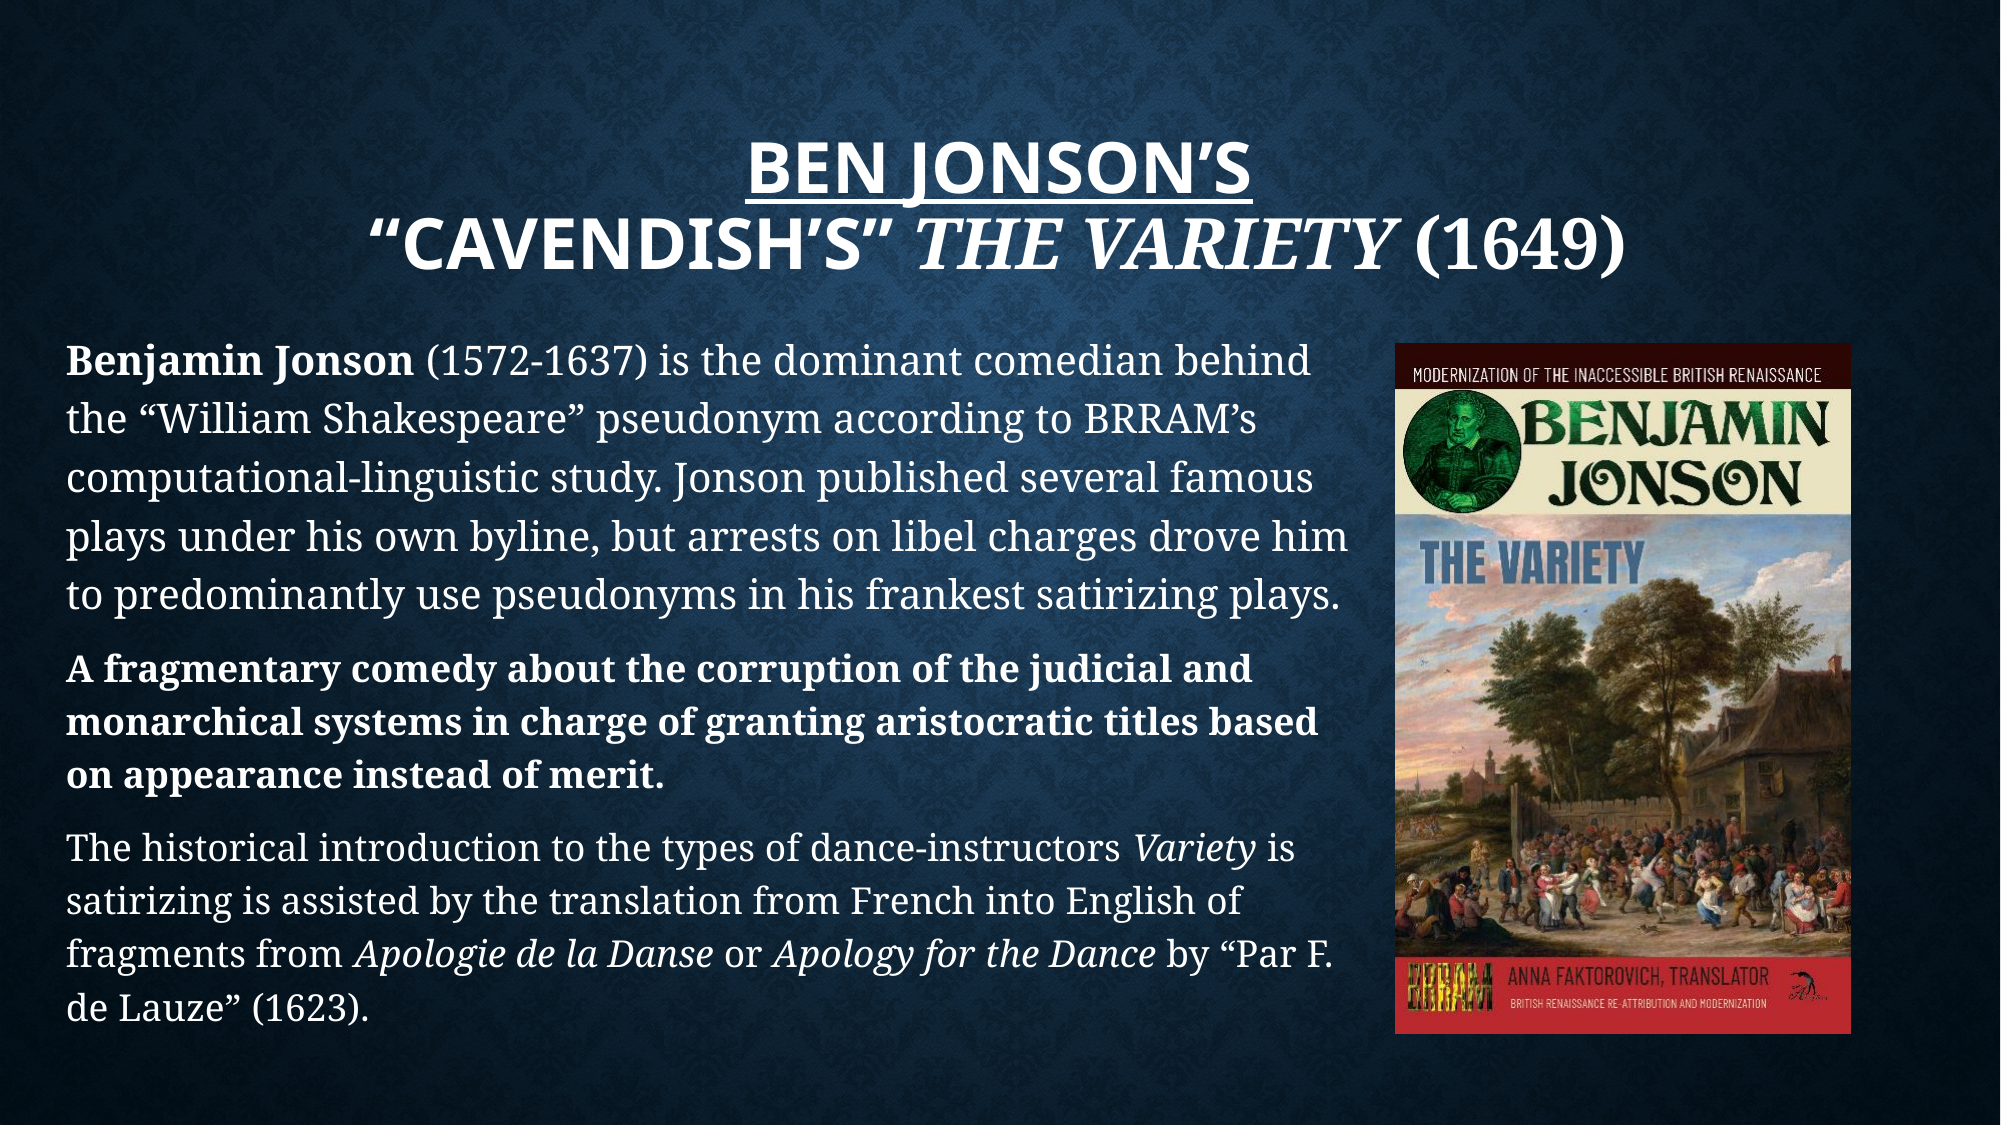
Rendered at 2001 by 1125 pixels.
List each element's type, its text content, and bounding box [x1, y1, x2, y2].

picture [1394, 343, 1851, 1035]
title Ben Jonson’s “Cavendish’s” The Variety (1649) [149, 99, 1849, 318]
list Benjamin Jonson (1572-1637) is the dominant comedian behind the “William Shakespeare” pseudonym according to BRRAM’s computational-linguistic study. Jonson published several famous plays under his own byline, but arrests on libel charges drove him to predominantly use pseudonyms in his frankest satirizing plays. A fragmentary comedy about the corruption of the judicial and monarchical systems in charge of granting aristocratic titles based on appearance instead of merit. The historical introduction to the types of dance-instructors Variety is satirizing is assisted by the translation from French into English of fragments from Apologie de la Danse or Apology for the Dance by “Par F. de Lauze” (1623). [50, 317, 1377, 1050]
